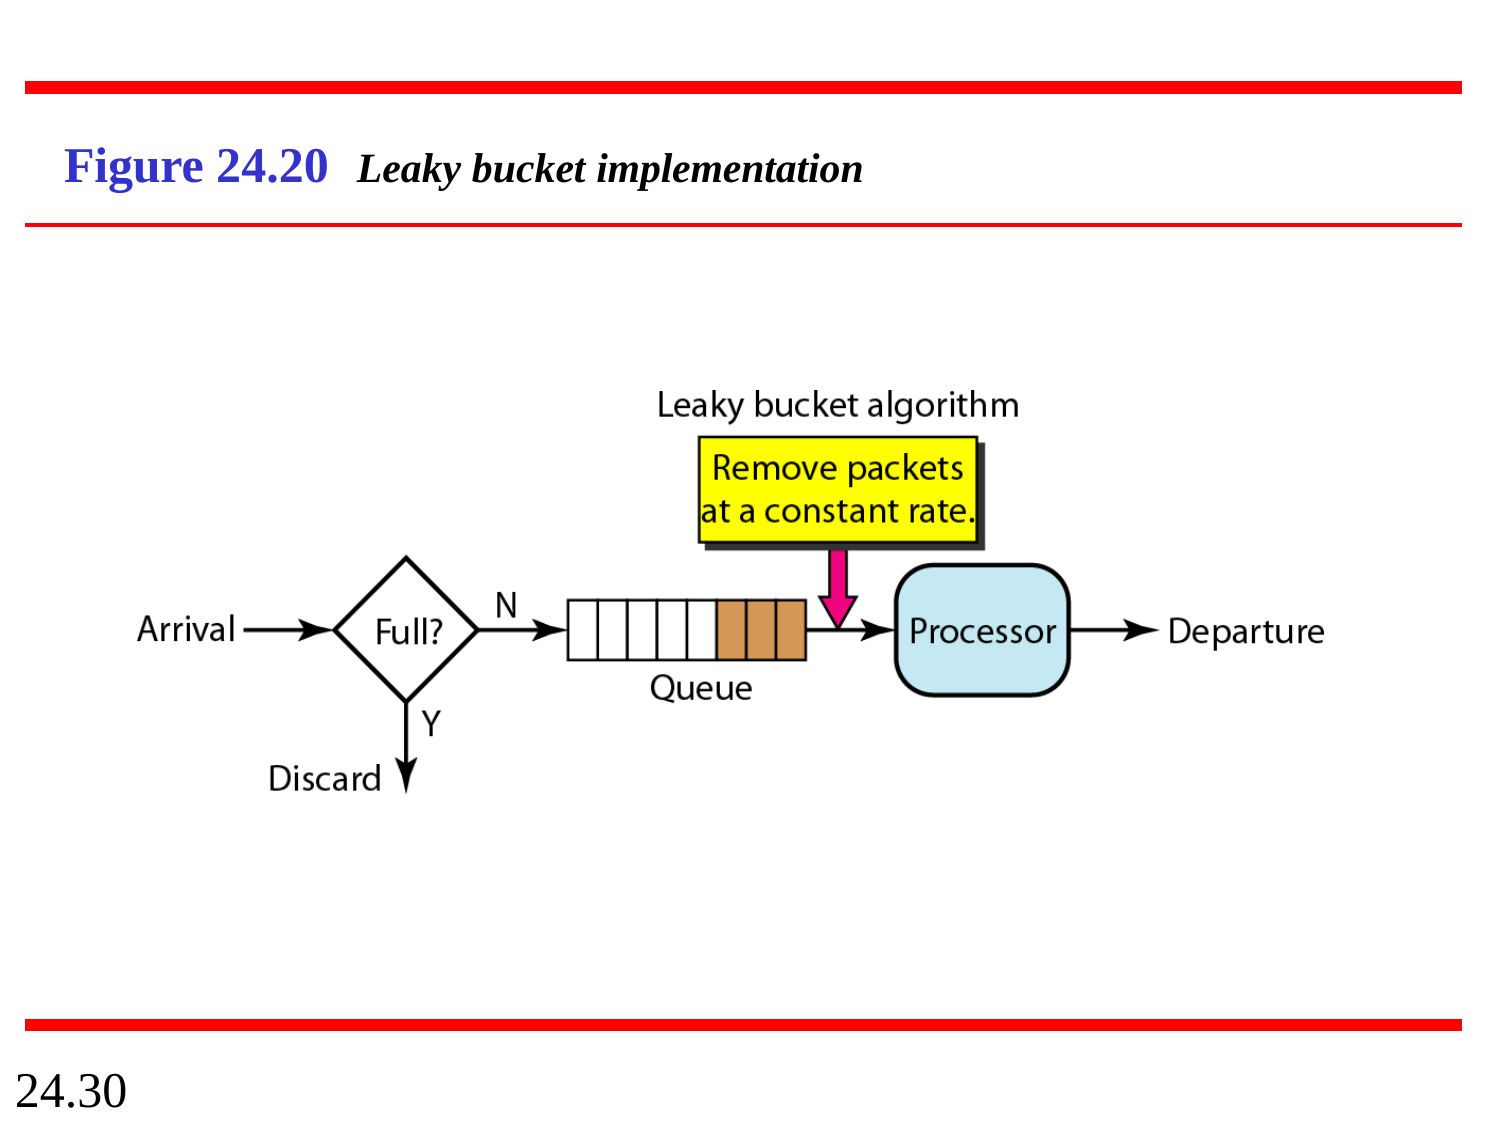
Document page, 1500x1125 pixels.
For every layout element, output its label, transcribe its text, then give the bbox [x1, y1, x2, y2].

picture [136, 389, 1324, 795]
text_box 24.30 [12, 1060, 134, 1118]
title Figure 24.20 Leaky bucket implementation [62, 130, 865, 321]
